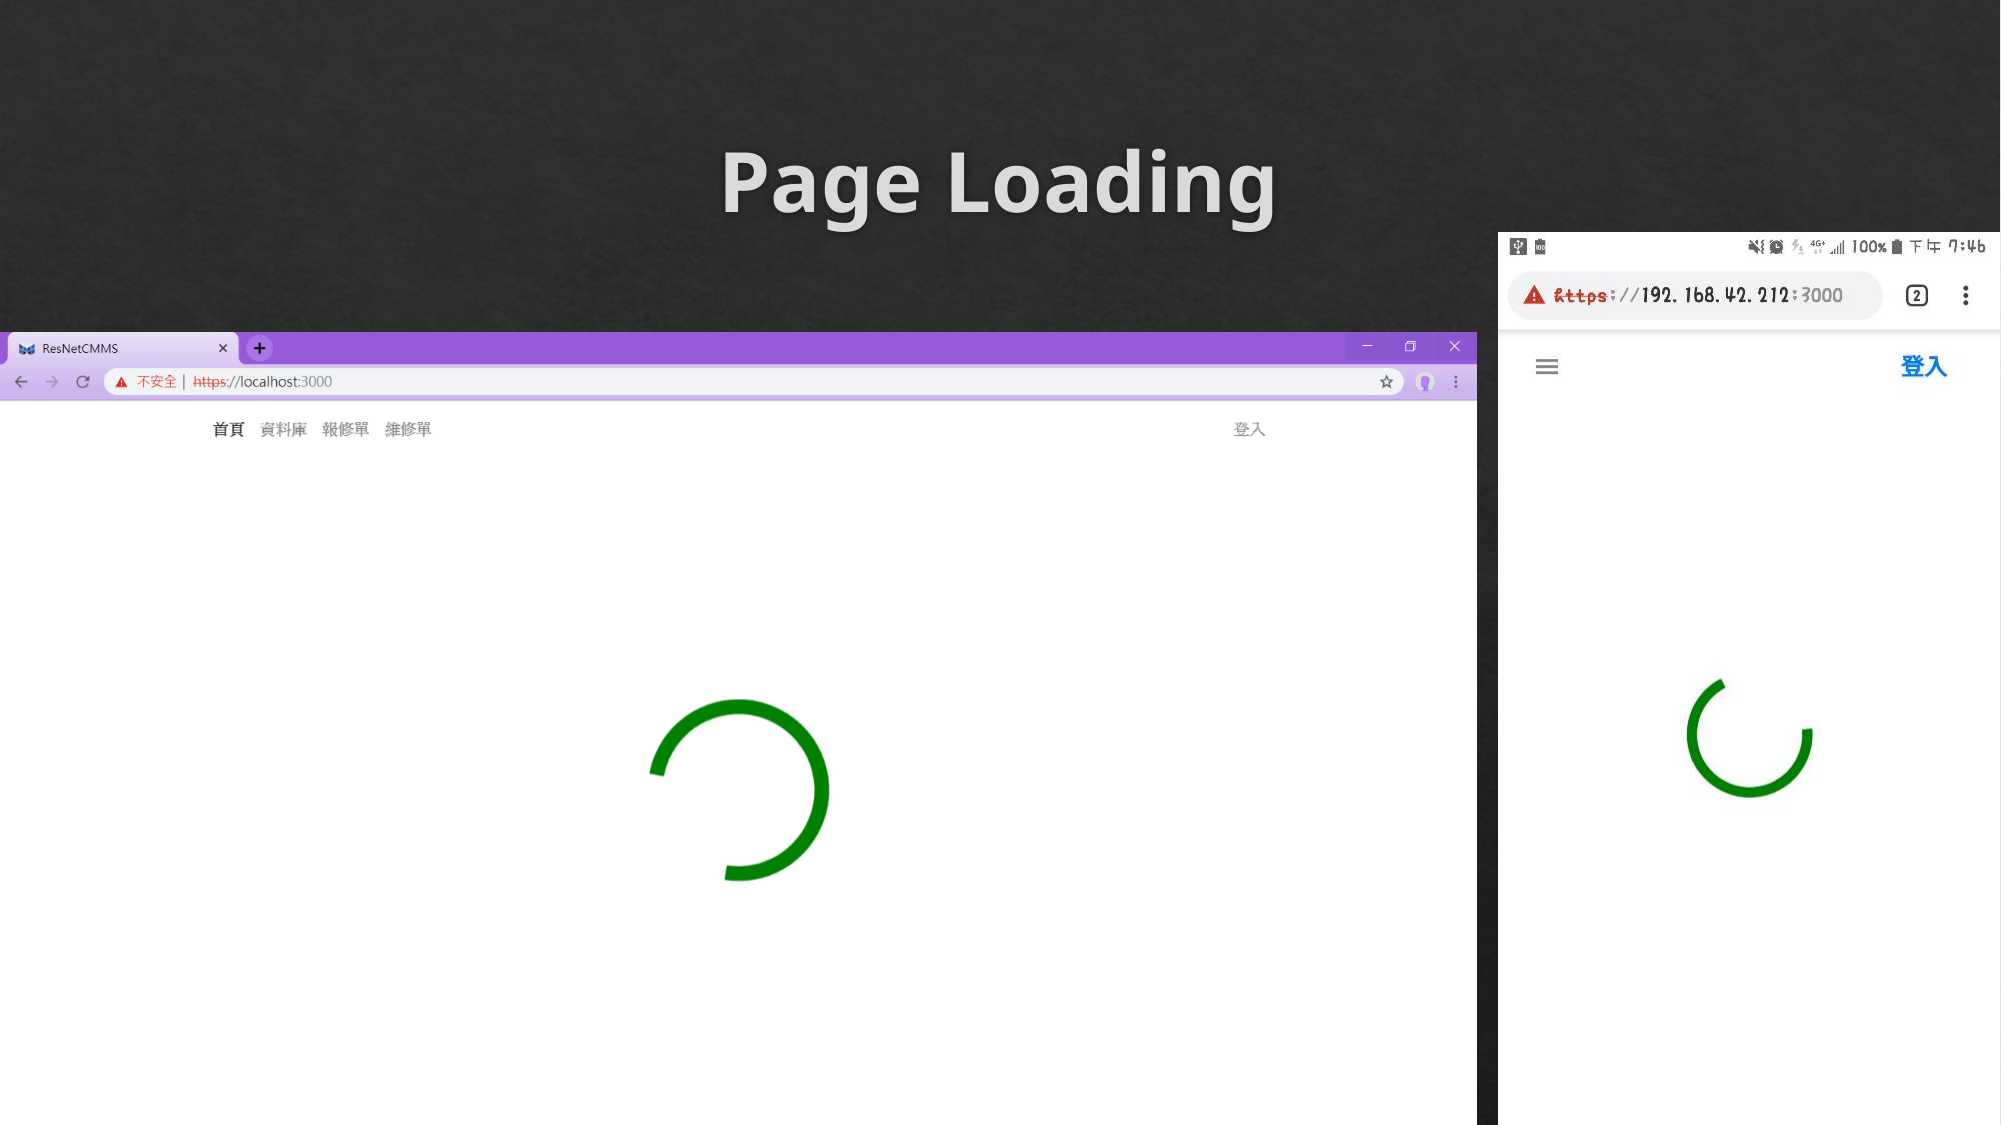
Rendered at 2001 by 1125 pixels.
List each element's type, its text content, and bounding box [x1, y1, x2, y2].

title Page Loading [149, 99, 1849, 260]
picture [1497, 232, 2000, 1125]
picture [0, 332, 1477, 1125]
